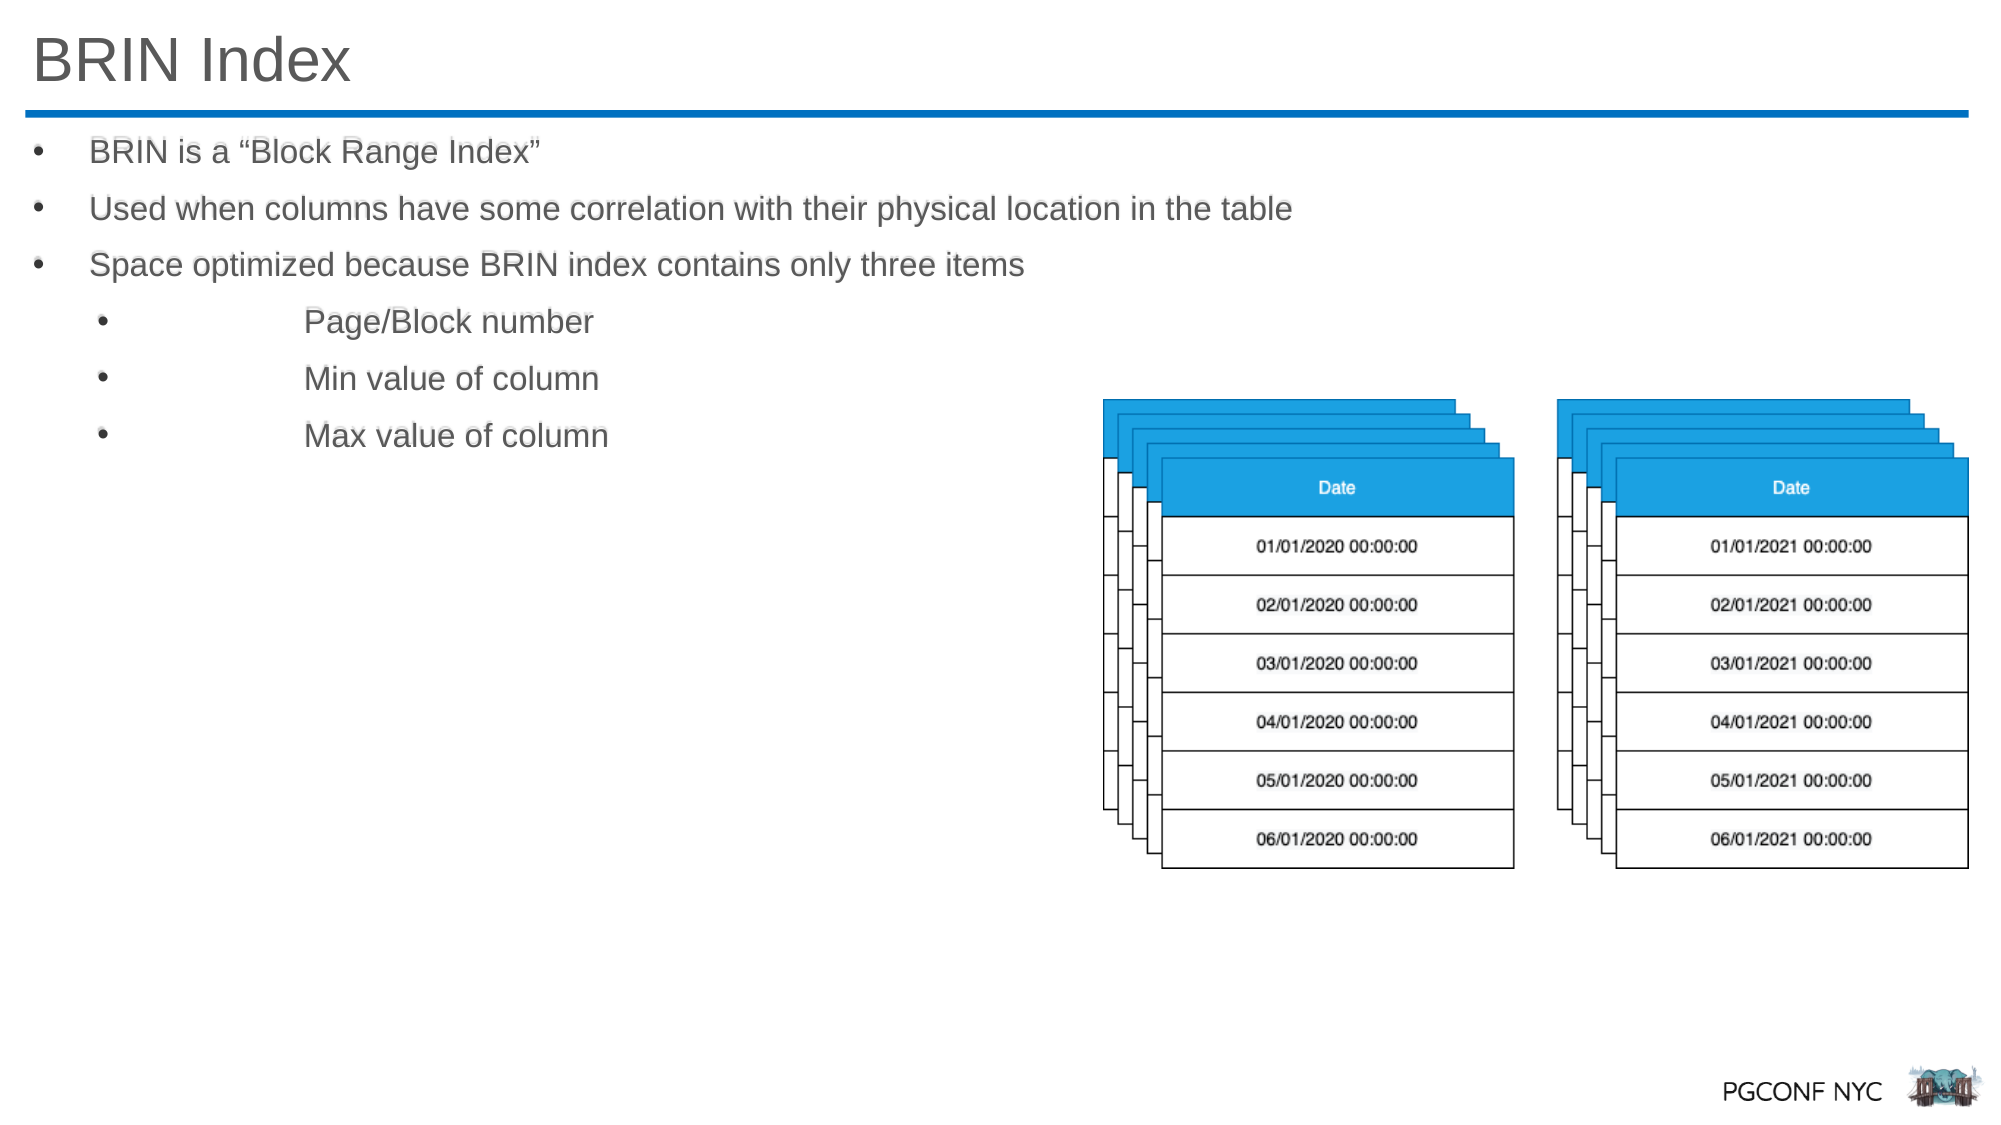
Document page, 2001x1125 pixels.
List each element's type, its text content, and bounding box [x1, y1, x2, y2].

picture [1705, 1056, 2000, 1125]
title BRIN Index [25, 22, 1969, 101]
picture [1103, 399, 1969, 869]
list BRIN is a “Block Range Index” Used when columns have some correlation with their physical location in the table Space optimized because BRIN index contains only three items Page/Block number Min value of column Max value of column [25, 127, 1969, 1027]
